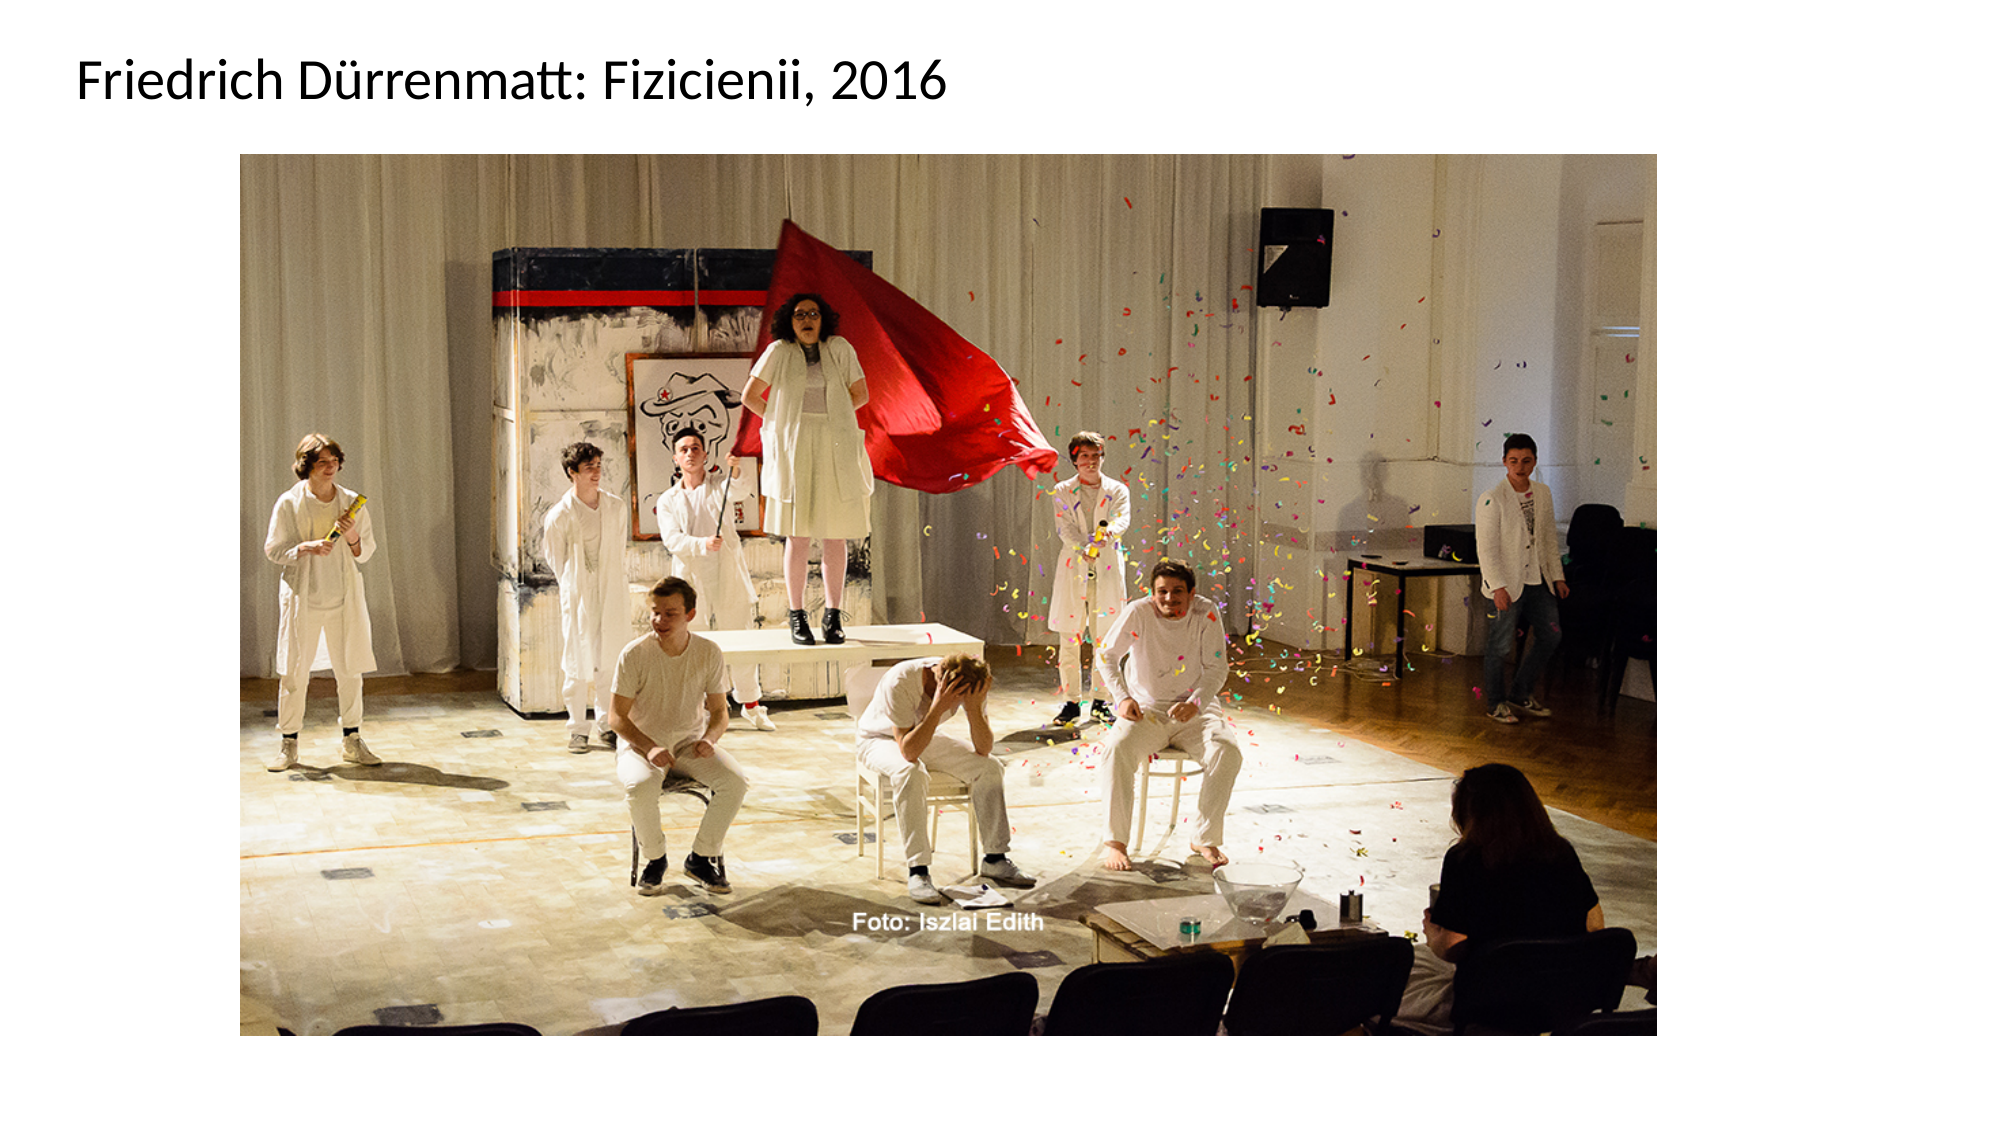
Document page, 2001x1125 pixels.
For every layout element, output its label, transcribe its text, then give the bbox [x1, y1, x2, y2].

list Friedrich Dürrenmatt: Fizicienii, 2016 [61, 42, 1900, 1097]
picture [240, 154, 1657, 1036]
